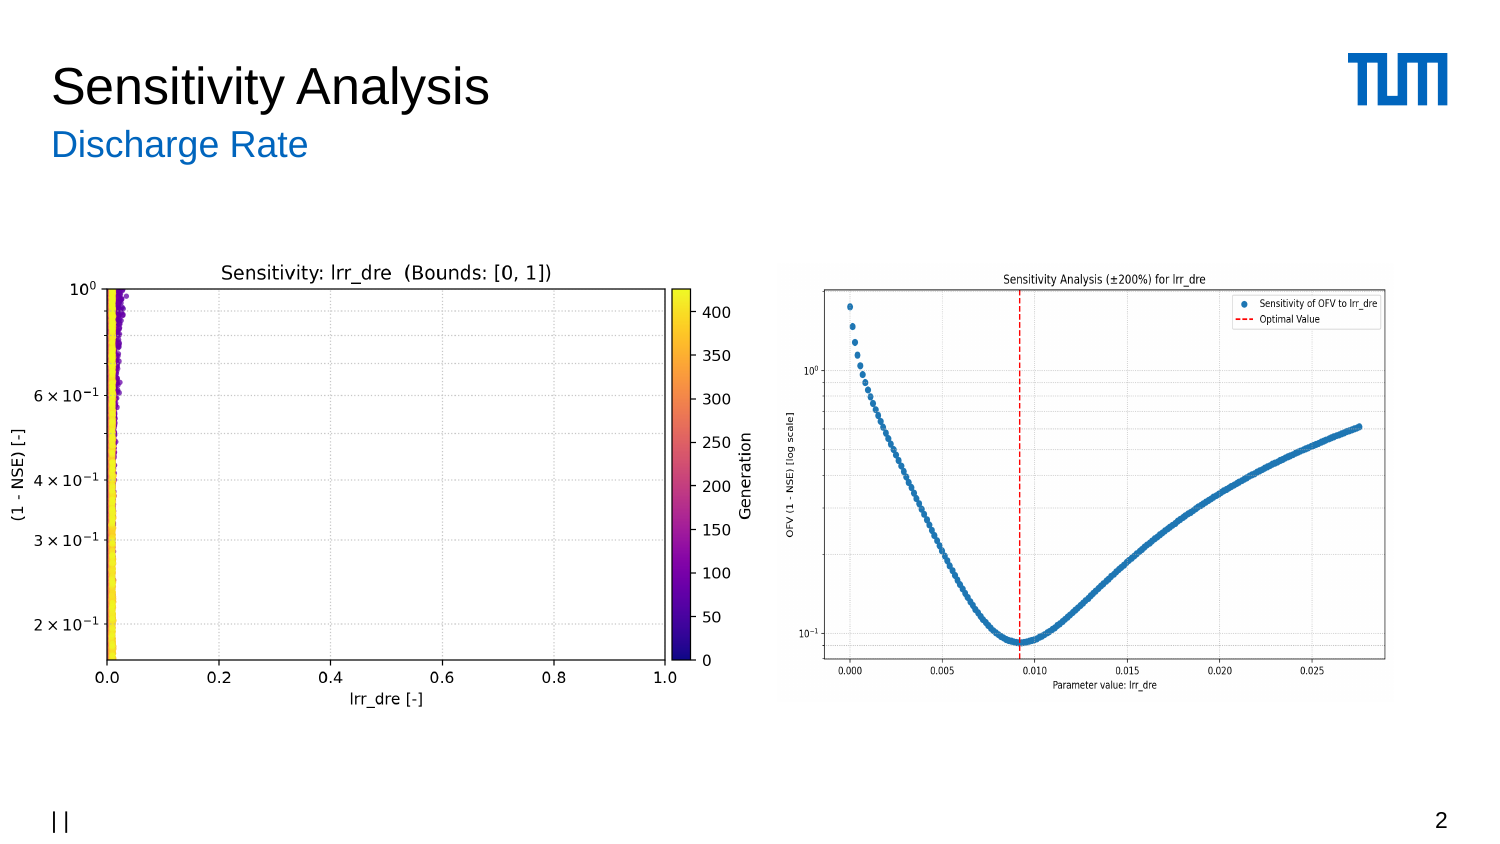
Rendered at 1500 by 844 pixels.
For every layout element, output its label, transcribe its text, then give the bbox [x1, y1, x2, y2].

footer | | [51, 796, 1112, 842]
list Discharge Rate [51, 112, 1447, 165]
slide_number 2 [1112, 796, 1448, 842]
picture [777, 263, 1394, 702]
title Sensitivity Analysis [50, 47, 1448, 111]
picture [0, 253, 765, 720]
